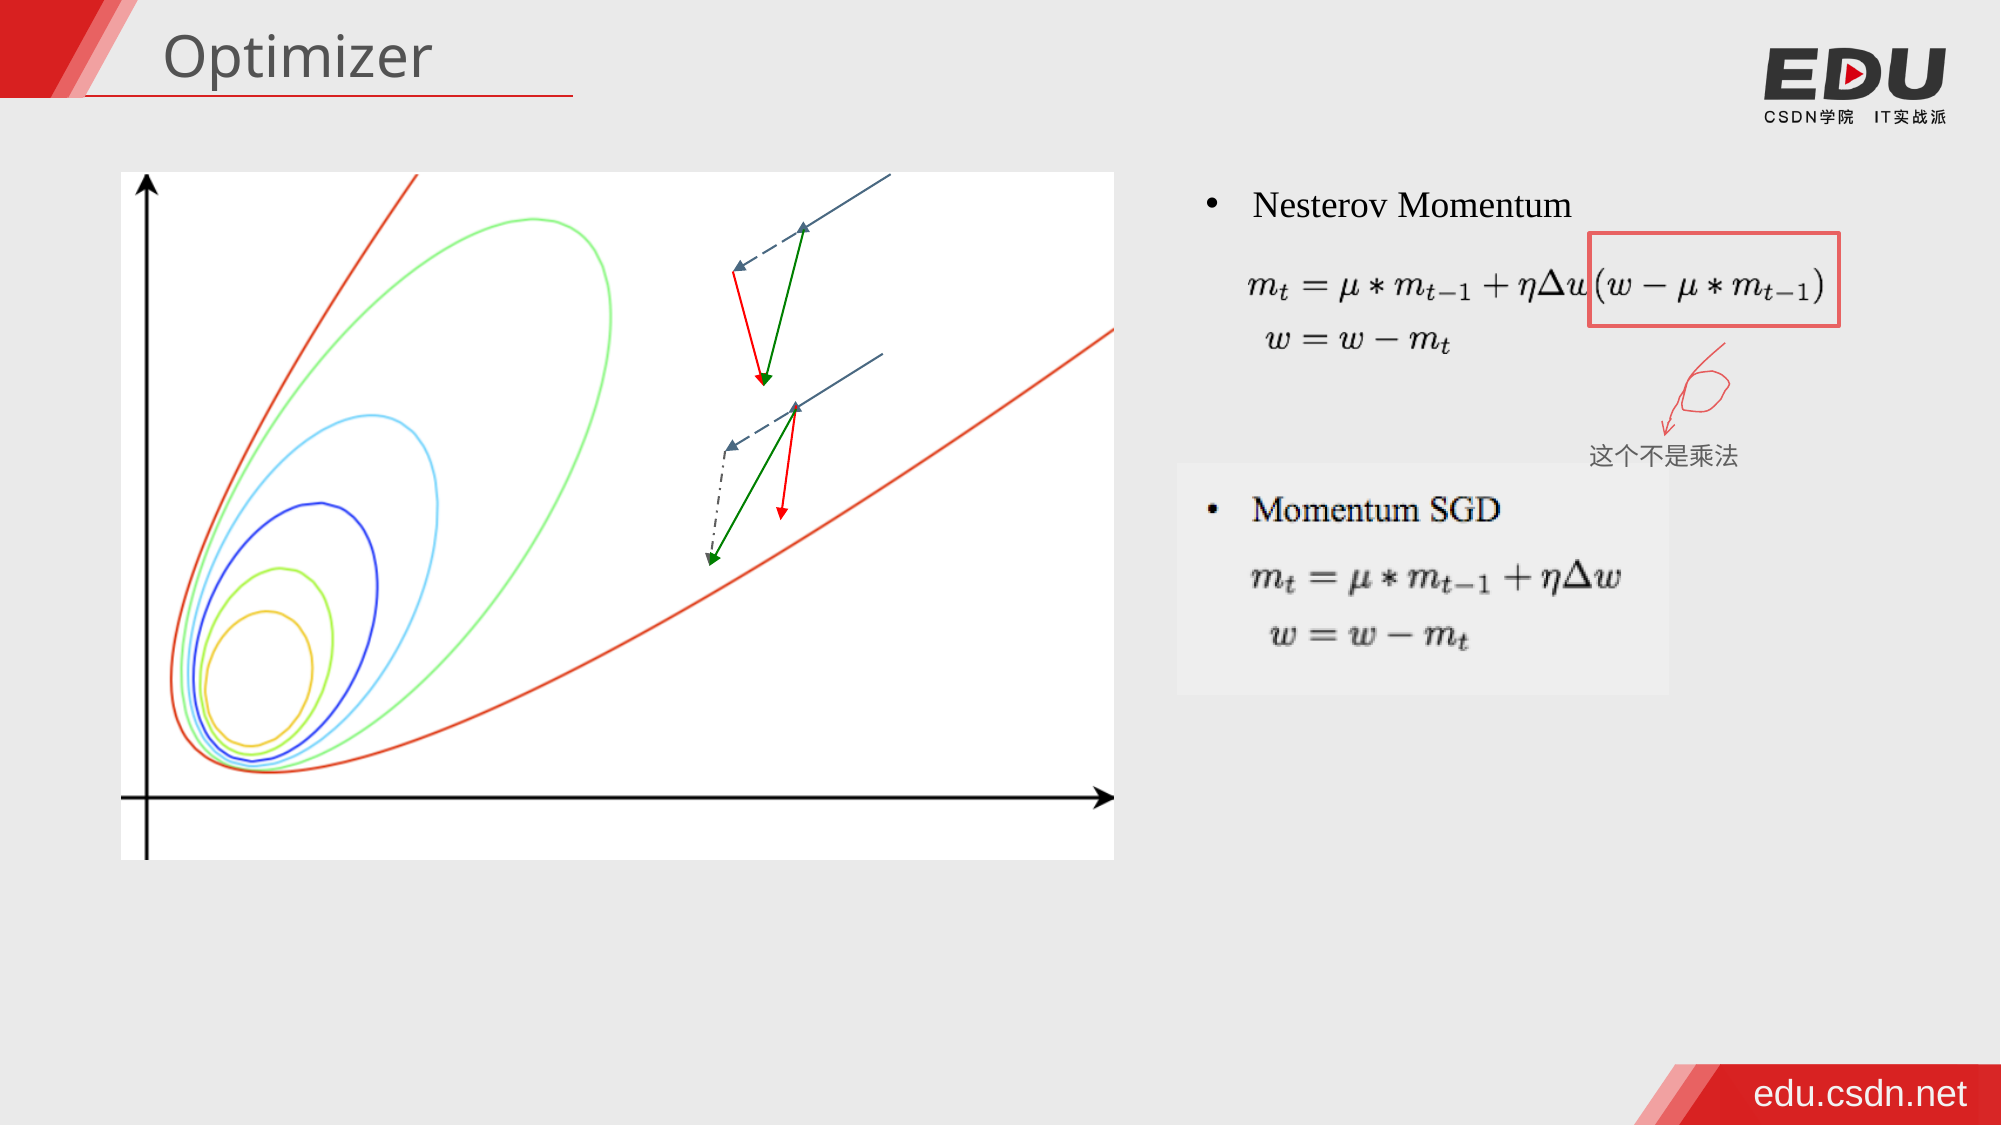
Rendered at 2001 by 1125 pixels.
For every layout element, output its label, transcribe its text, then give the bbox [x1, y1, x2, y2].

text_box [763, 229, 805, 387]
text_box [795, 173, 891, 234]
picture [1176, 463, 1670, 695]
text_box [1661, 355, 1731, 433]
picture [121, 172, 1115, 861]
text_box Optimizer [154, 19, 618, 118]
picture [1761, 42, 1948, 128]
text_box [1587, 231, 1841, 328]
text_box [732, 271, 763, 387]
text_box 这个不是乘法 [1582, 433, 1748, 479]
picture [1247, 266, 1825, 355]
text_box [709, 408, 797, 567]
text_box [788, 353, 884, 414]
text_box Nesterov Momentum [1190, 172, 1588, 233]
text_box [732, 232, 763, 271]
